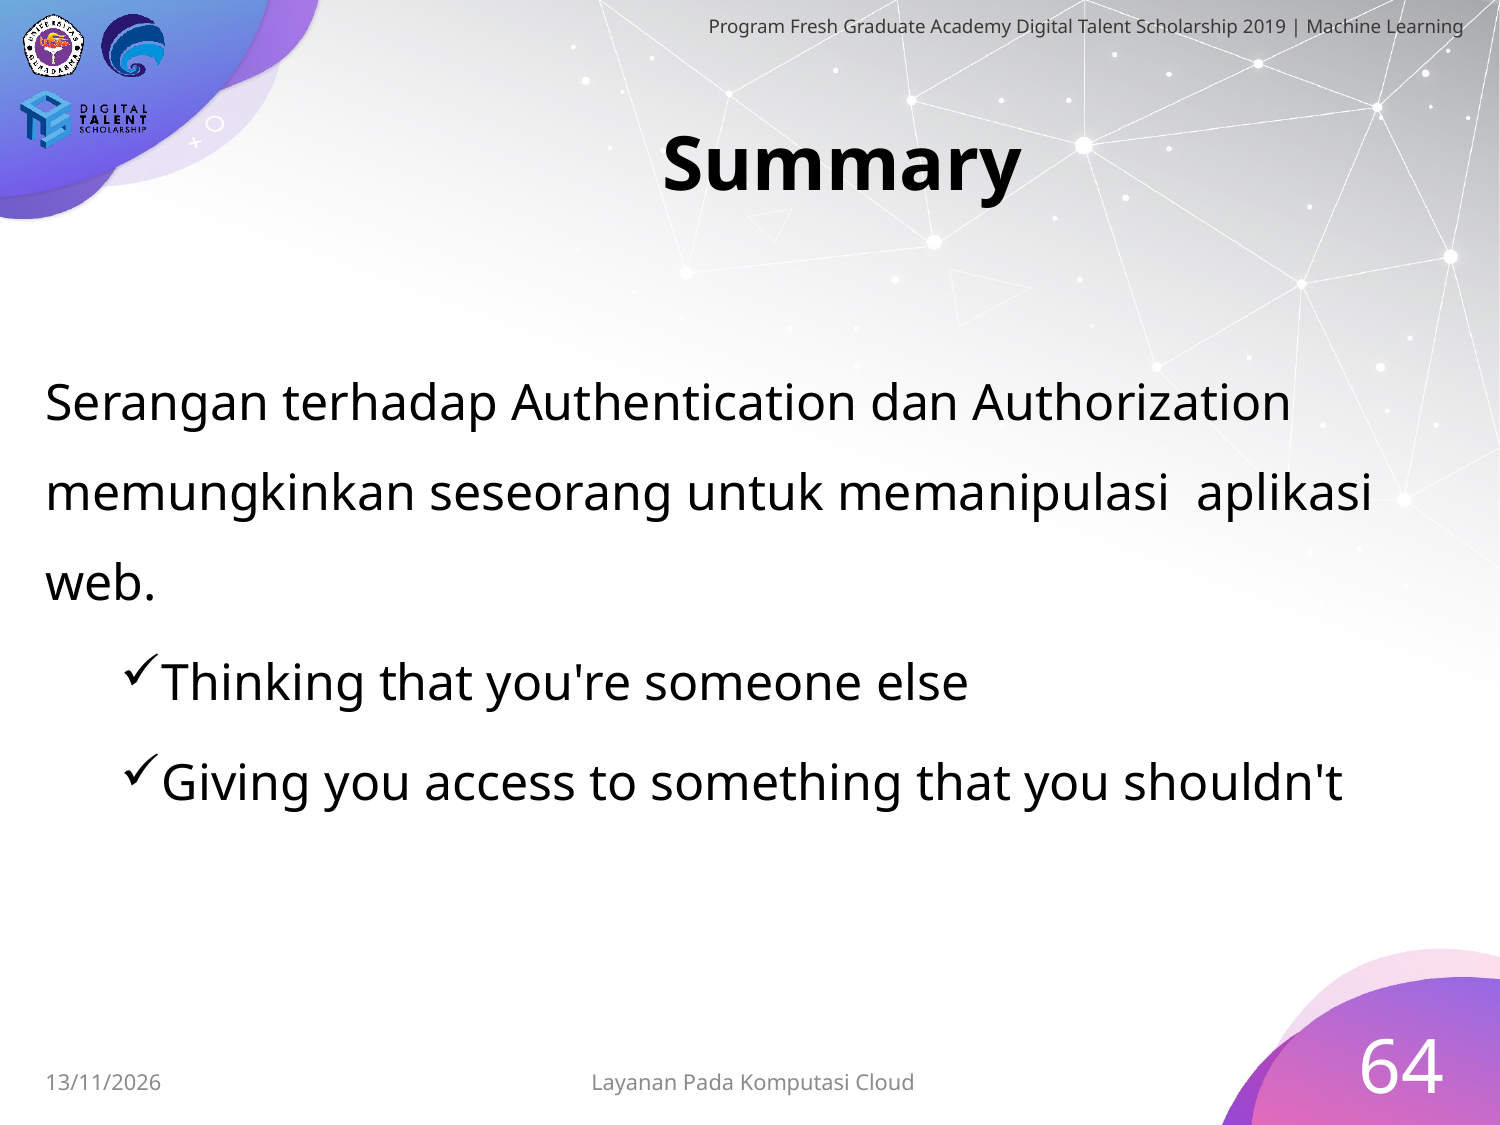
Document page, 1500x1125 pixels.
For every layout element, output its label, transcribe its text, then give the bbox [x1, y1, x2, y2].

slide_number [30, 1053, 272, 1114]
title Summary [239, 96, 1445, 237]
footer Layanan Pada Komputasi Cloud [386, 1053, 1121, 1114]
picture [0, 0, 1500, 1125]
slide_number 64 [1327, 1025, 1477, 1115]
list Serangan terhadap Authentication dan Authorization memungkinkan seseorang untuk memanipulasi aplikasi web. Thinking that you're someone else Giving you access to something that you shouldn't [30, 238, 1477, 1014]
